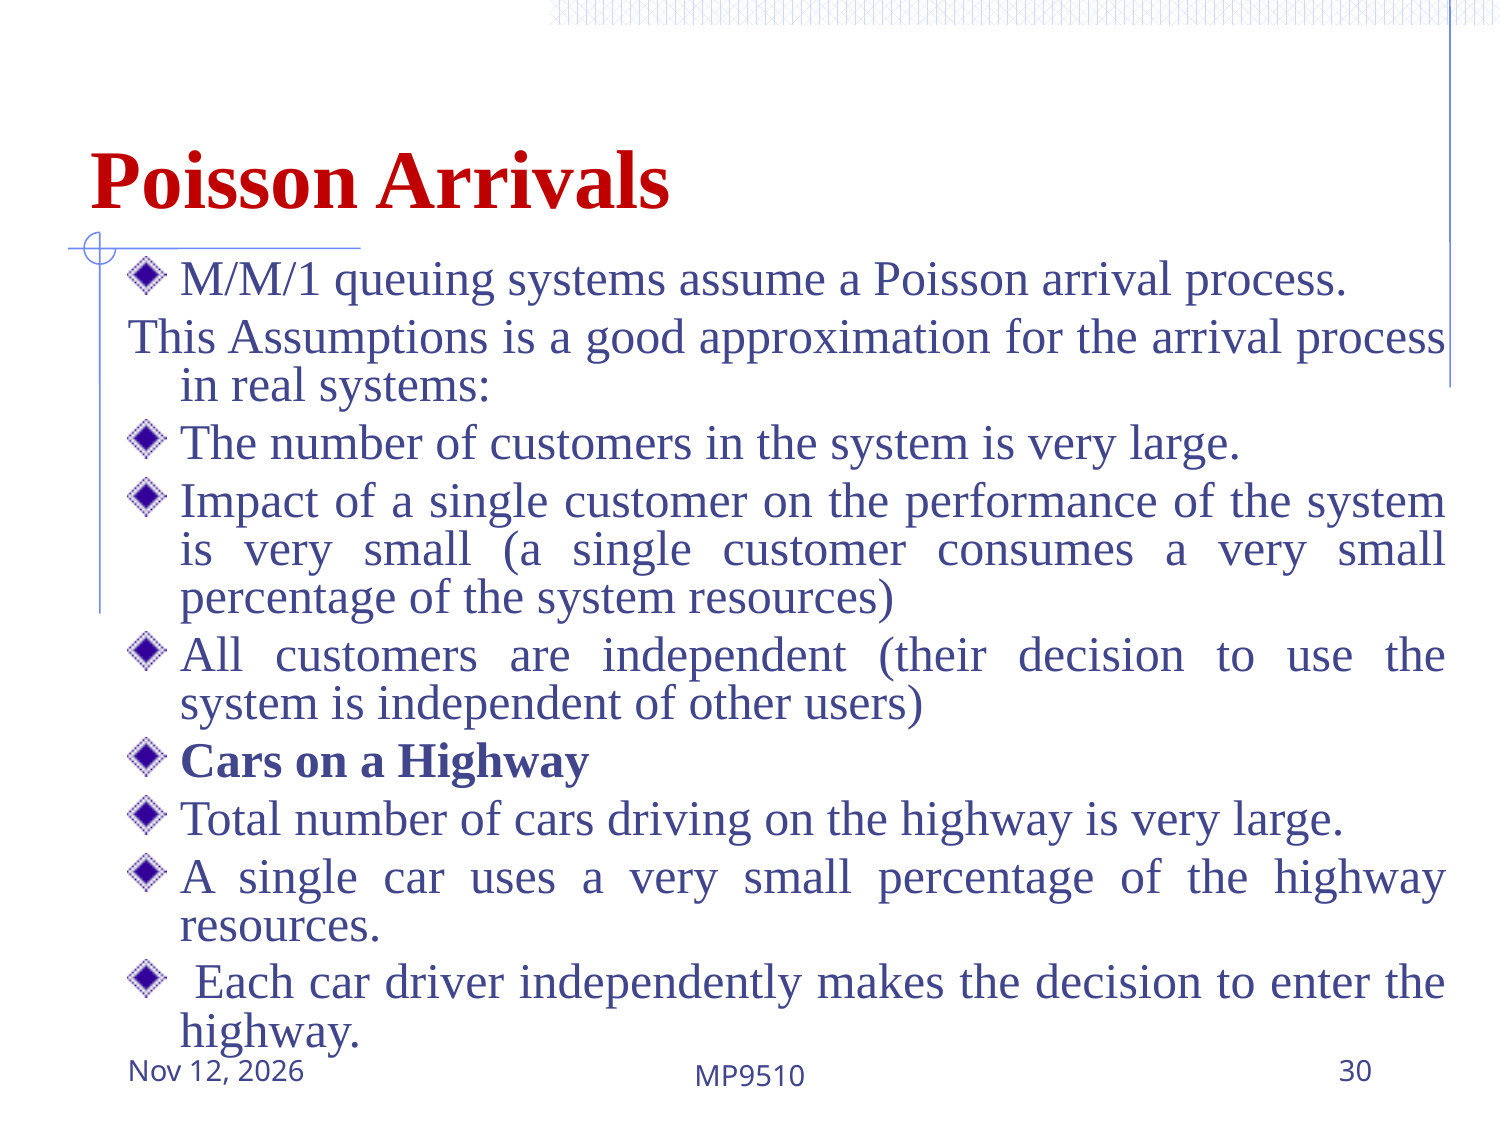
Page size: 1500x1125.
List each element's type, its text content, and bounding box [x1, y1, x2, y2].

title Poisson Arrivals [75, 87, 1426, 233]
picture [127, 959, 167, 998]
list M/M/1 queuing systems assume a Poisson arrival process. This Assumptions is a good approximation for the arrival process in real systems: The number of customers in the system is very large. Impact of a single customer on the performance of the system is very small (a single customer consumes a very small percentage of the system resources) All customers are independent (their decision to use the system is independent of other users) Cars on a Highway Total number of cars driving on the highway is very large. A single car uses a very small percentage of the highway resources. Each car driver independently makes the decision to enter the highway. [112, 249, 1463, 1080]
slide_number 30 [1074, 1024, 1388, 1101]
slide_number 13-Jul-23 [112, 1024, 426, 1101]
picture [127, 419, 167, 459]
picture [127, 631, 167, 671]
footer MP9510 [512, 1024, 988, 1101]
picture [127, 256, 167, 295]
picture [127, 737, 167, 777]
picture [127, 853, 167, 892]
picture [127, 477, 167, 517]
picture [127, 795, 167, 835]
